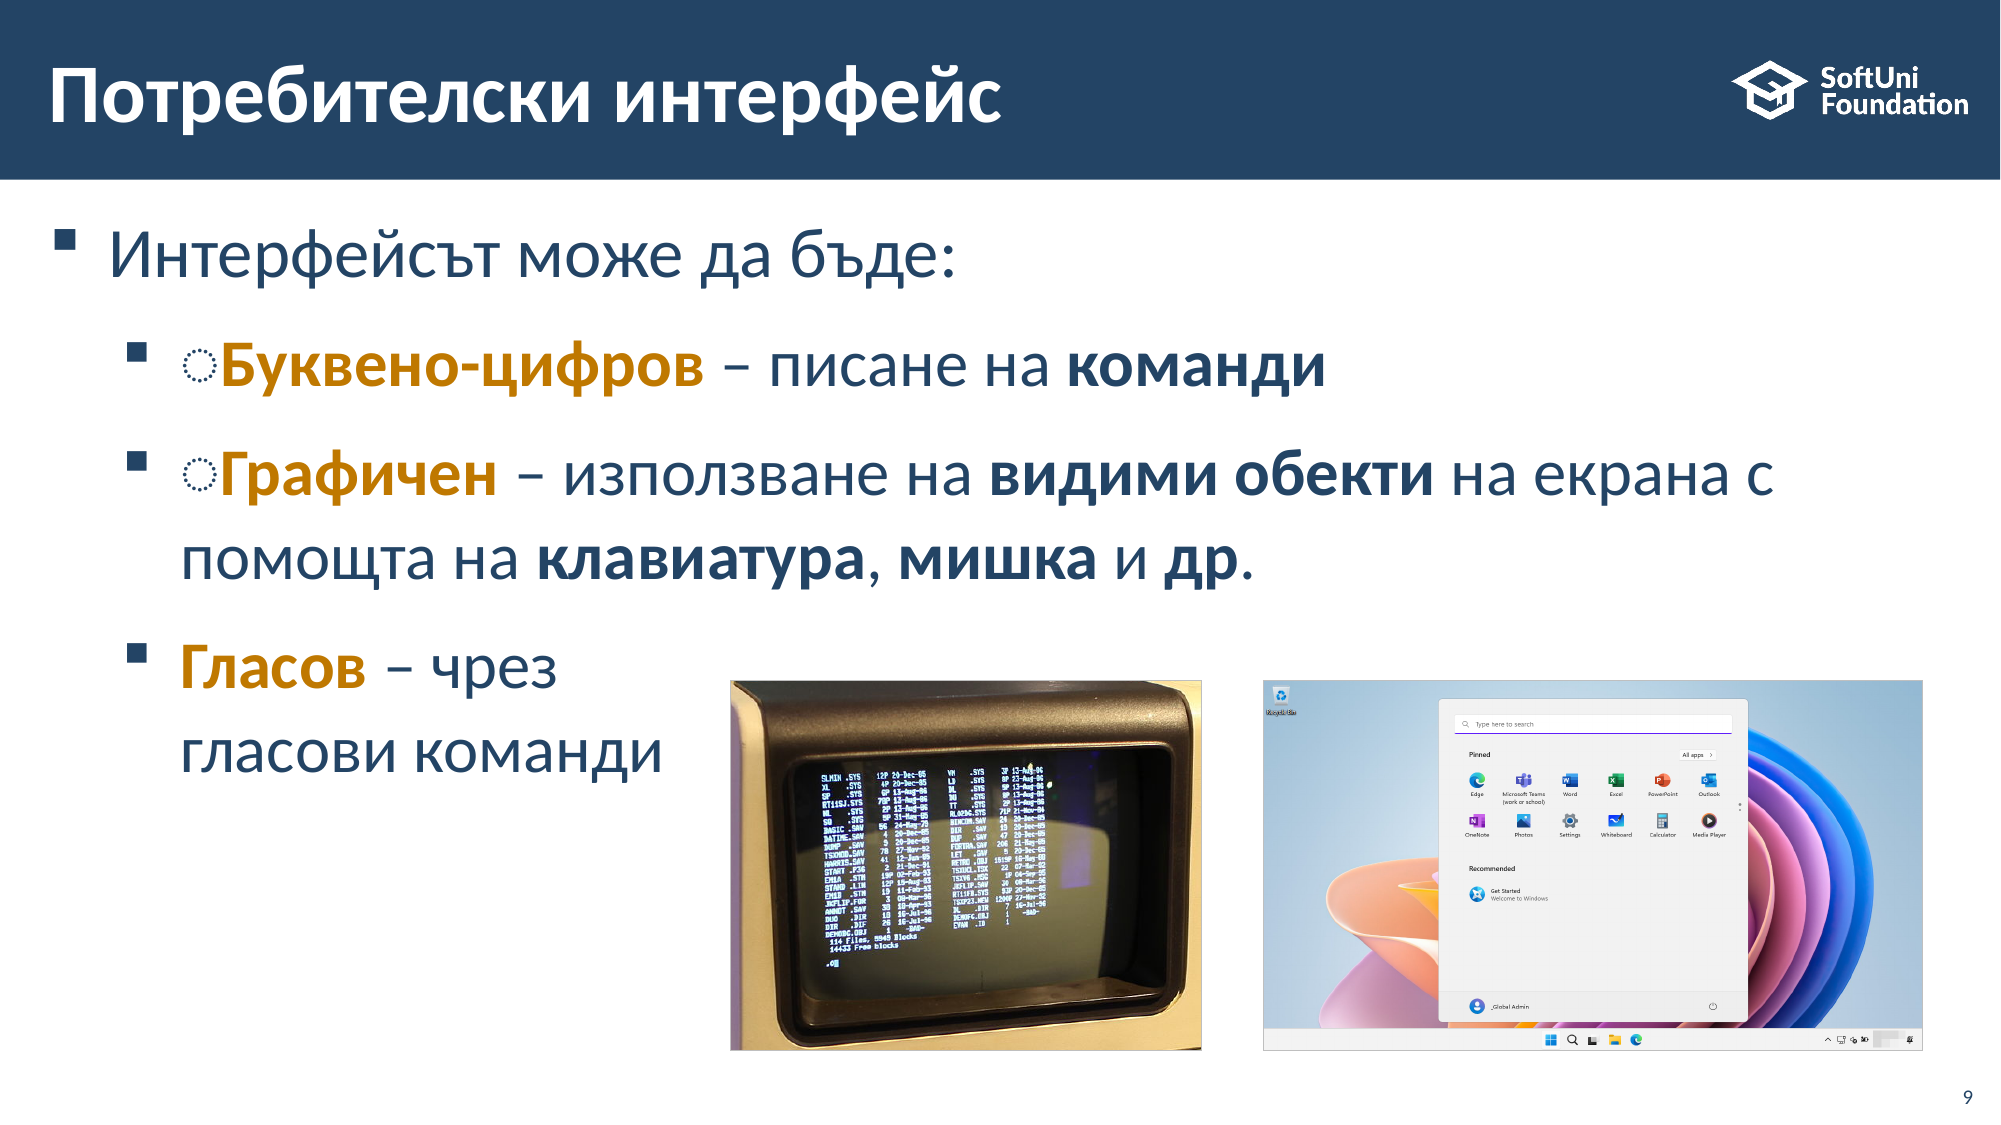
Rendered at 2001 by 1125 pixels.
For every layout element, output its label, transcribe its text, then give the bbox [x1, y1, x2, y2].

picture [1263, 680, 1923, 1052]
picture [730, 680, 1202, 1052]
picture [1731, 60, 1968, 120]
list Интерфейсът може да бъде: ͏Буквено-цифров – писане на команди ͏Графичен – използване на видими обекти на екрана с помощта на клавиатура, мишка и др. Гласов – чрез гласови команди [31, 196, 1970, 1104]
title Потребителски интерфейс [31, 16, 1716, 162]
slide_number 9 [1927, 1067, 1989, 1117]
